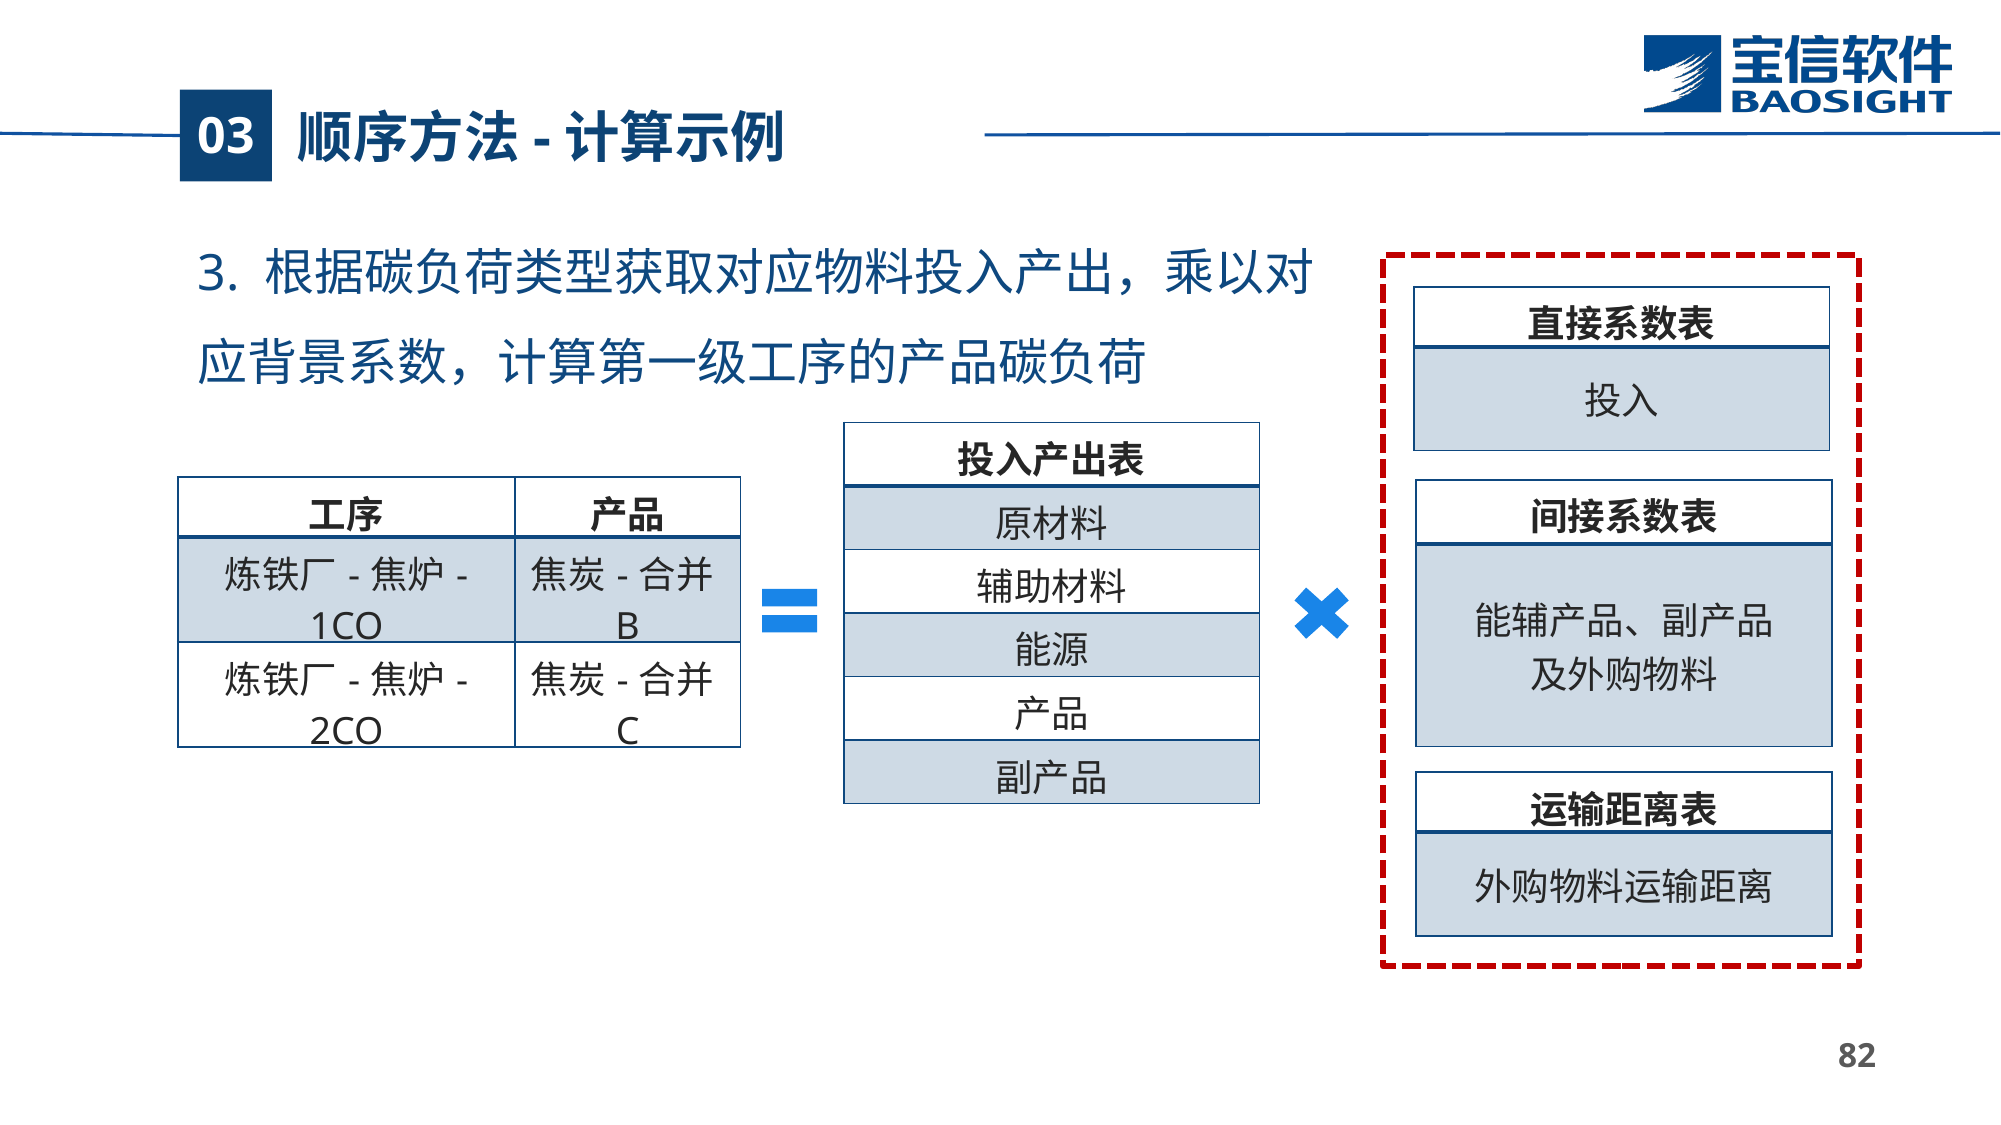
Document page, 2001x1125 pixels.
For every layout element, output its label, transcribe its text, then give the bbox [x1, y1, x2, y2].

table_cell 辅助材料 [845, 550, 1259, 612]
table_cell 焦炭-合并B [516, 539, 740, 641]
table_header 投入产出表 [845, 423, 1259, 484]
list 03 [177, 96, 275, 173]
picture [1644, 35, 1952, 113]
table_header 工序 [179, 478, 514, 535]
text_box [1294, 587, 1349, 639]
table_cell 能源 [845, 614, 1259, 676]
text_box [1383, 255, 1859, 967]
text_box [762, 615, 818, 633]
table_cell 炼铁厂-焦炉-2CO [179, 643, 514, 746]
table_cell 炼铁厂-焦炉-1CO [179, 539, 514, 641]
table_cell 焦炭-合并C [516, 643, 740, 746]
table_cell 产品 [845, 677, 1259, 739]
text_box 顺序方法-计算示例 [282, 94, 802, 177]
text_box [762, 588, 818, 607]
text_box 3. 根据碳负荷类型获取对应物料投入产出，乘以对应背景系数，计算第一级工序的产品碳负荷 [177, 200, 1354, 401]
table_cell 副产品 [845, 741, 1259, 803]
table_cell 原材料 [845, 488, 1259, 549]
table_header 产品 [516, 478, 740, 535]
